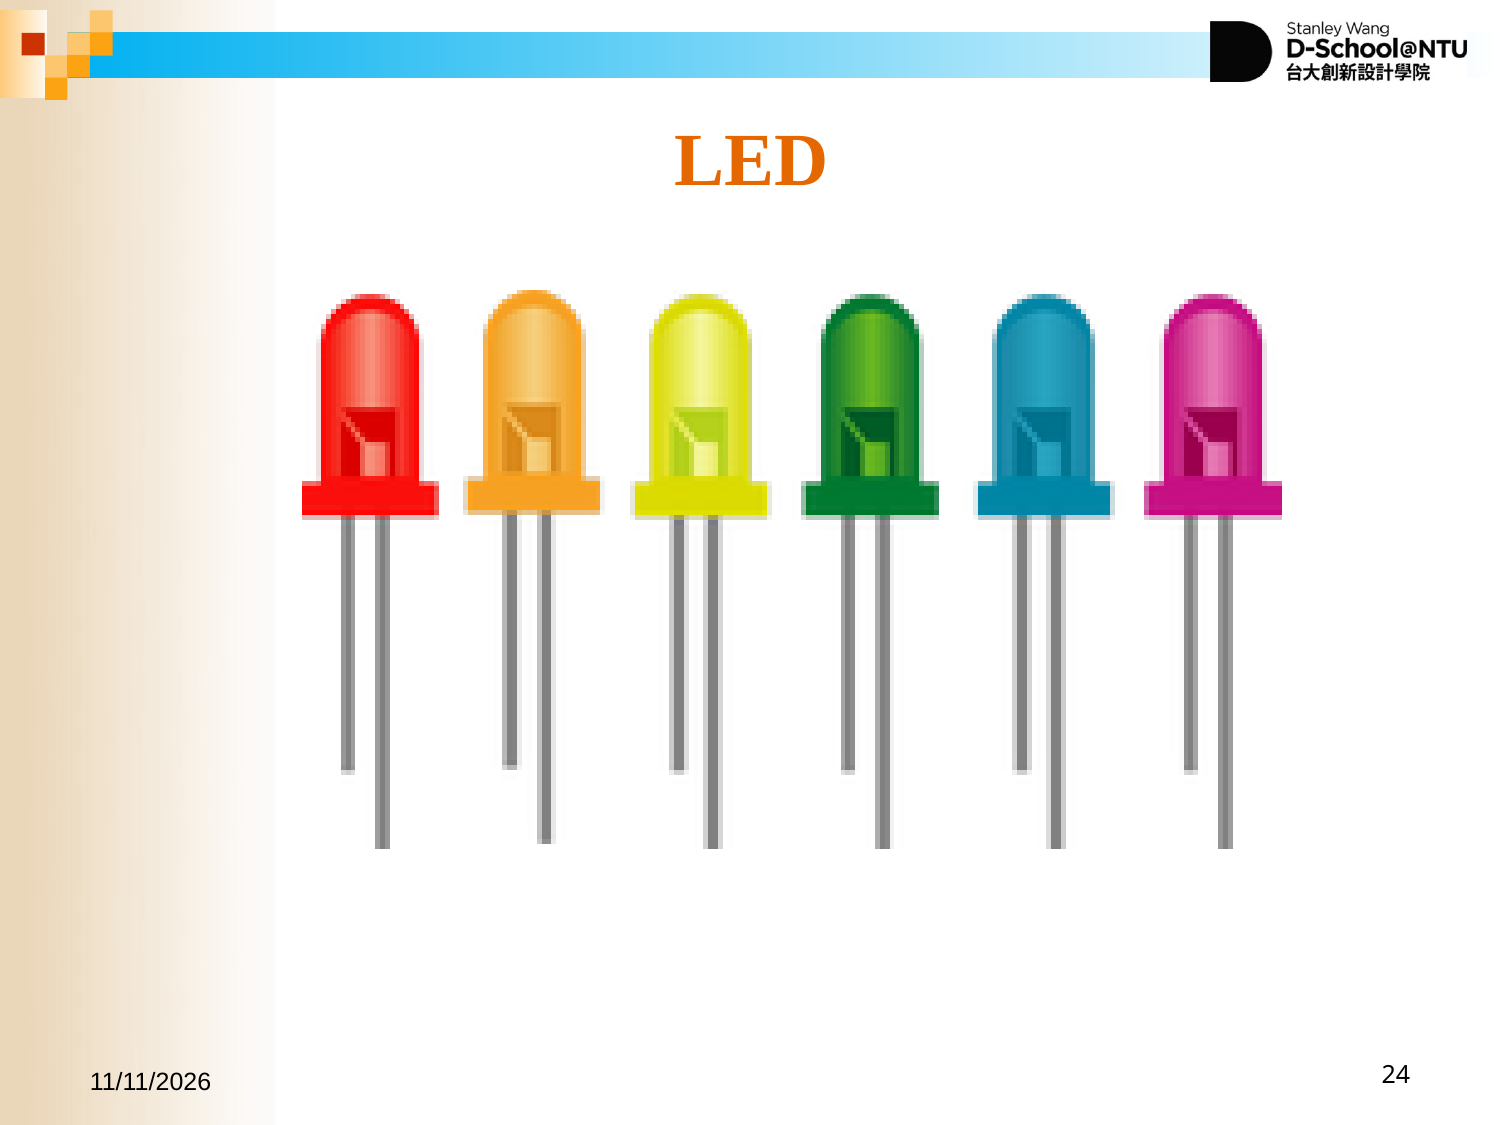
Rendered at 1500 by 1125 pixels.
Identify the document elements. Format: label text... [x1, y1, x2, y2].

text_box 24 [1074, 1024, 1425, 1100]
picture [301, 290, 1282, 850]
title LED [76, 42, 1427, 268]
picture [1210, 21, 1467, 82]
text_box 2017/11/2 [75, 1024, 425, 1103]
